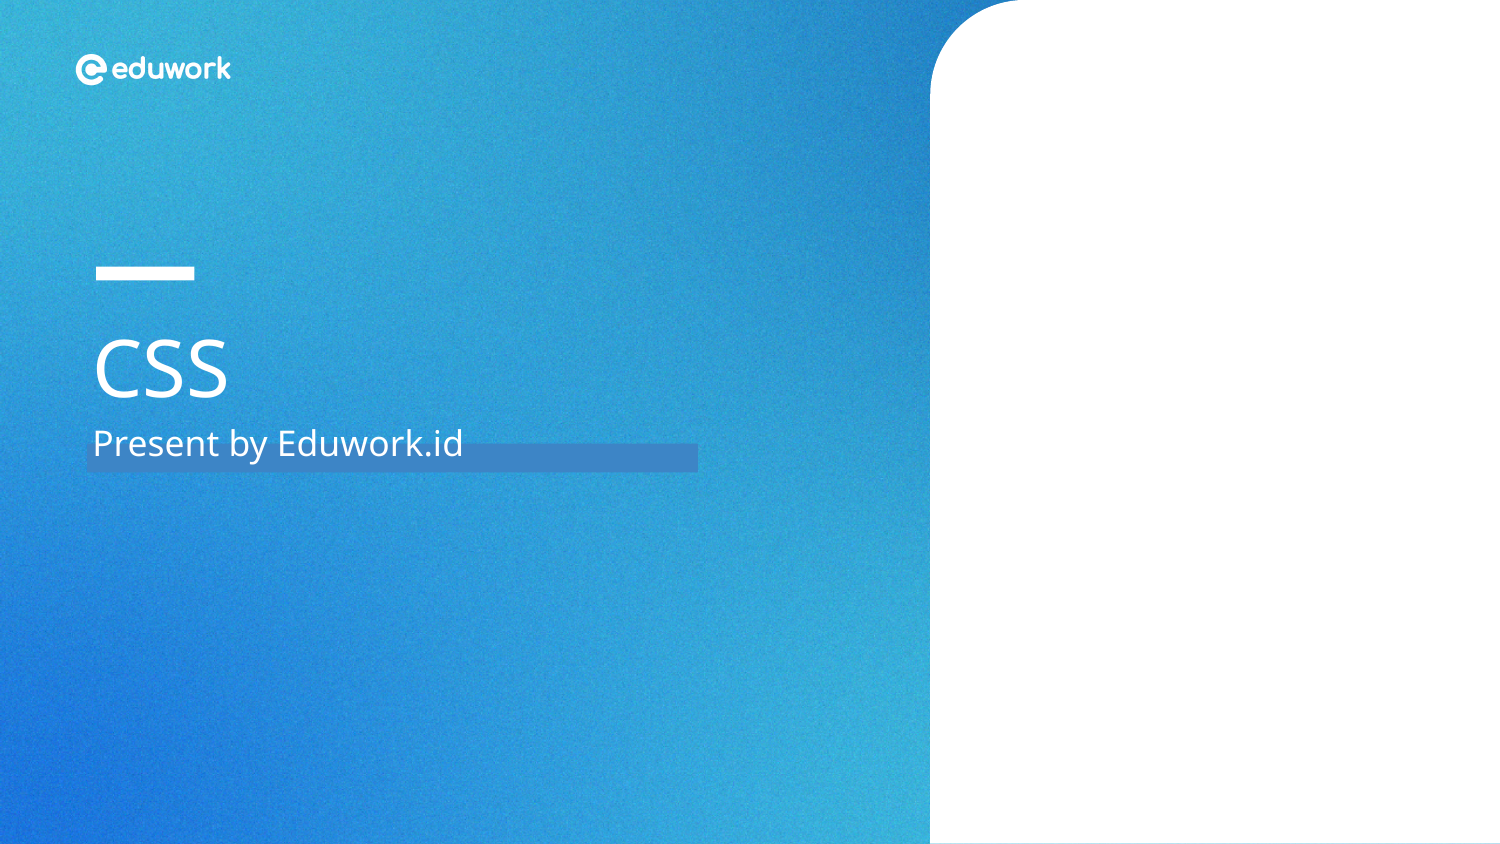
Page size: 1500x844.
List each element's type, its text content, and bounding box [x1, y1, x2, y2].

picture [0, 0, 1500, 844]
text_box CSS [77, 302, 792, 429]
text_box Present by Eduwork.id [77, 406, 759, 533]
text_box [96, 266, 195, 281]
